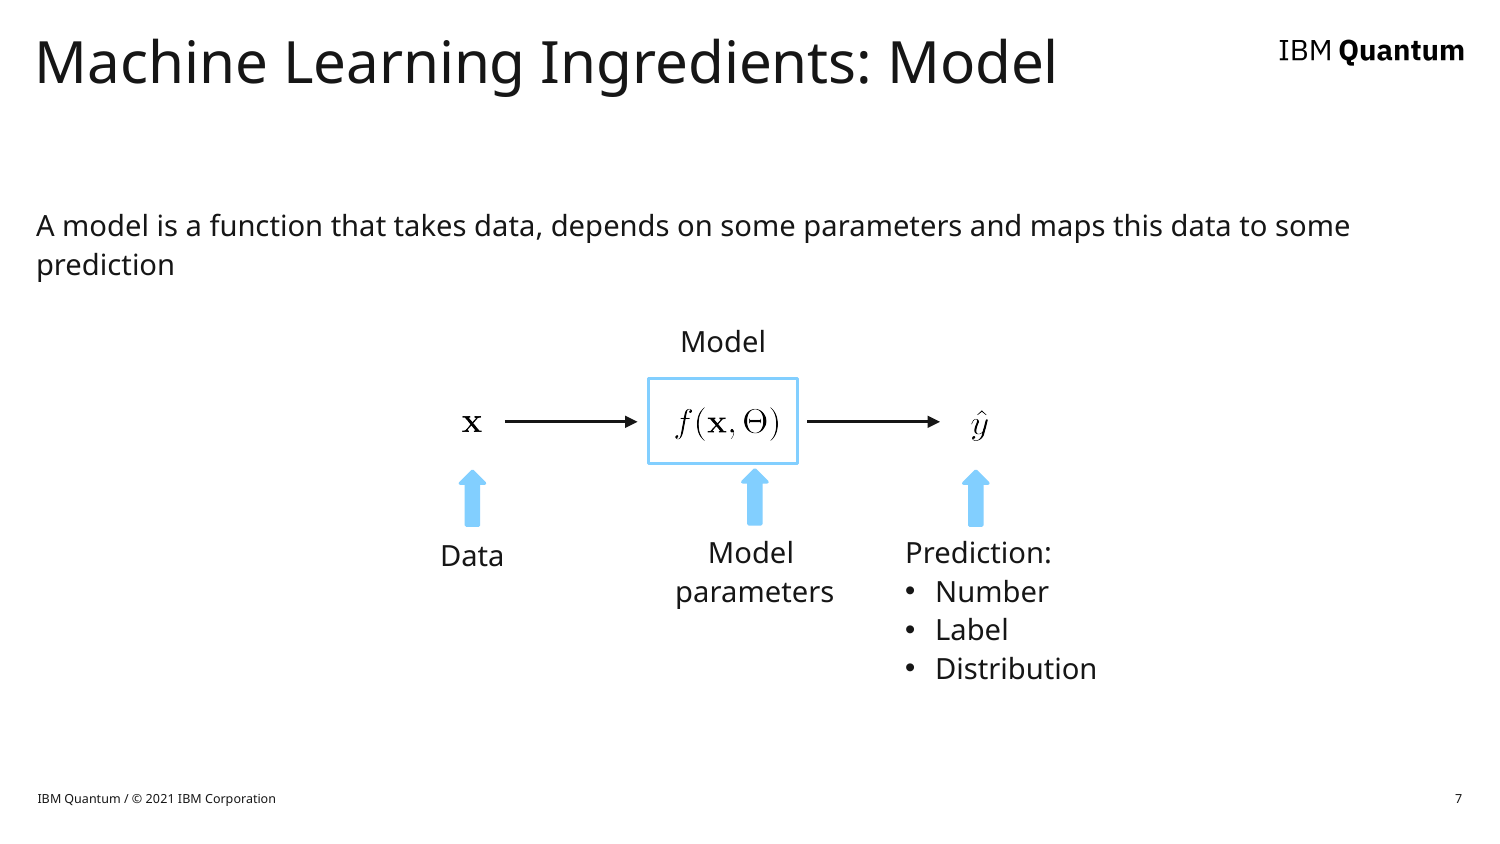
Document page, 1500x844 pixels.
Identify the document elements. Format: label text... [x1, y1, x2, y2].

text_box [647, 376, 799, 465]
list A model is a function that takes data, depends on some parameters and maps this data to some prediction [36, 203, 1464, 738]
text_box Prediction: Number Label Distribution [905, 531, 1098, 686]
picture [971, 410, 988, 441]
picture [462, 416, 483, 432]
text_box Data [440, 533, 505, 572]
text_box [740, 467, 770, 527]
text_box Model [679, 320, 767, 359]
text_box [458, 468, 487, 528]
title Machine Learning Ingredients: Model [34, 33, 1091, 165]
text_box [961, 468, 991, 528]
slide_number 7 [1162, 785, 1463, 813]
footer IBM Quantum / © 2021 IBM Corporation [37, 785, 713, 813]
picture [675, 407, 778, 441]
text_box Model parameters [675, 531, 835, 609]
